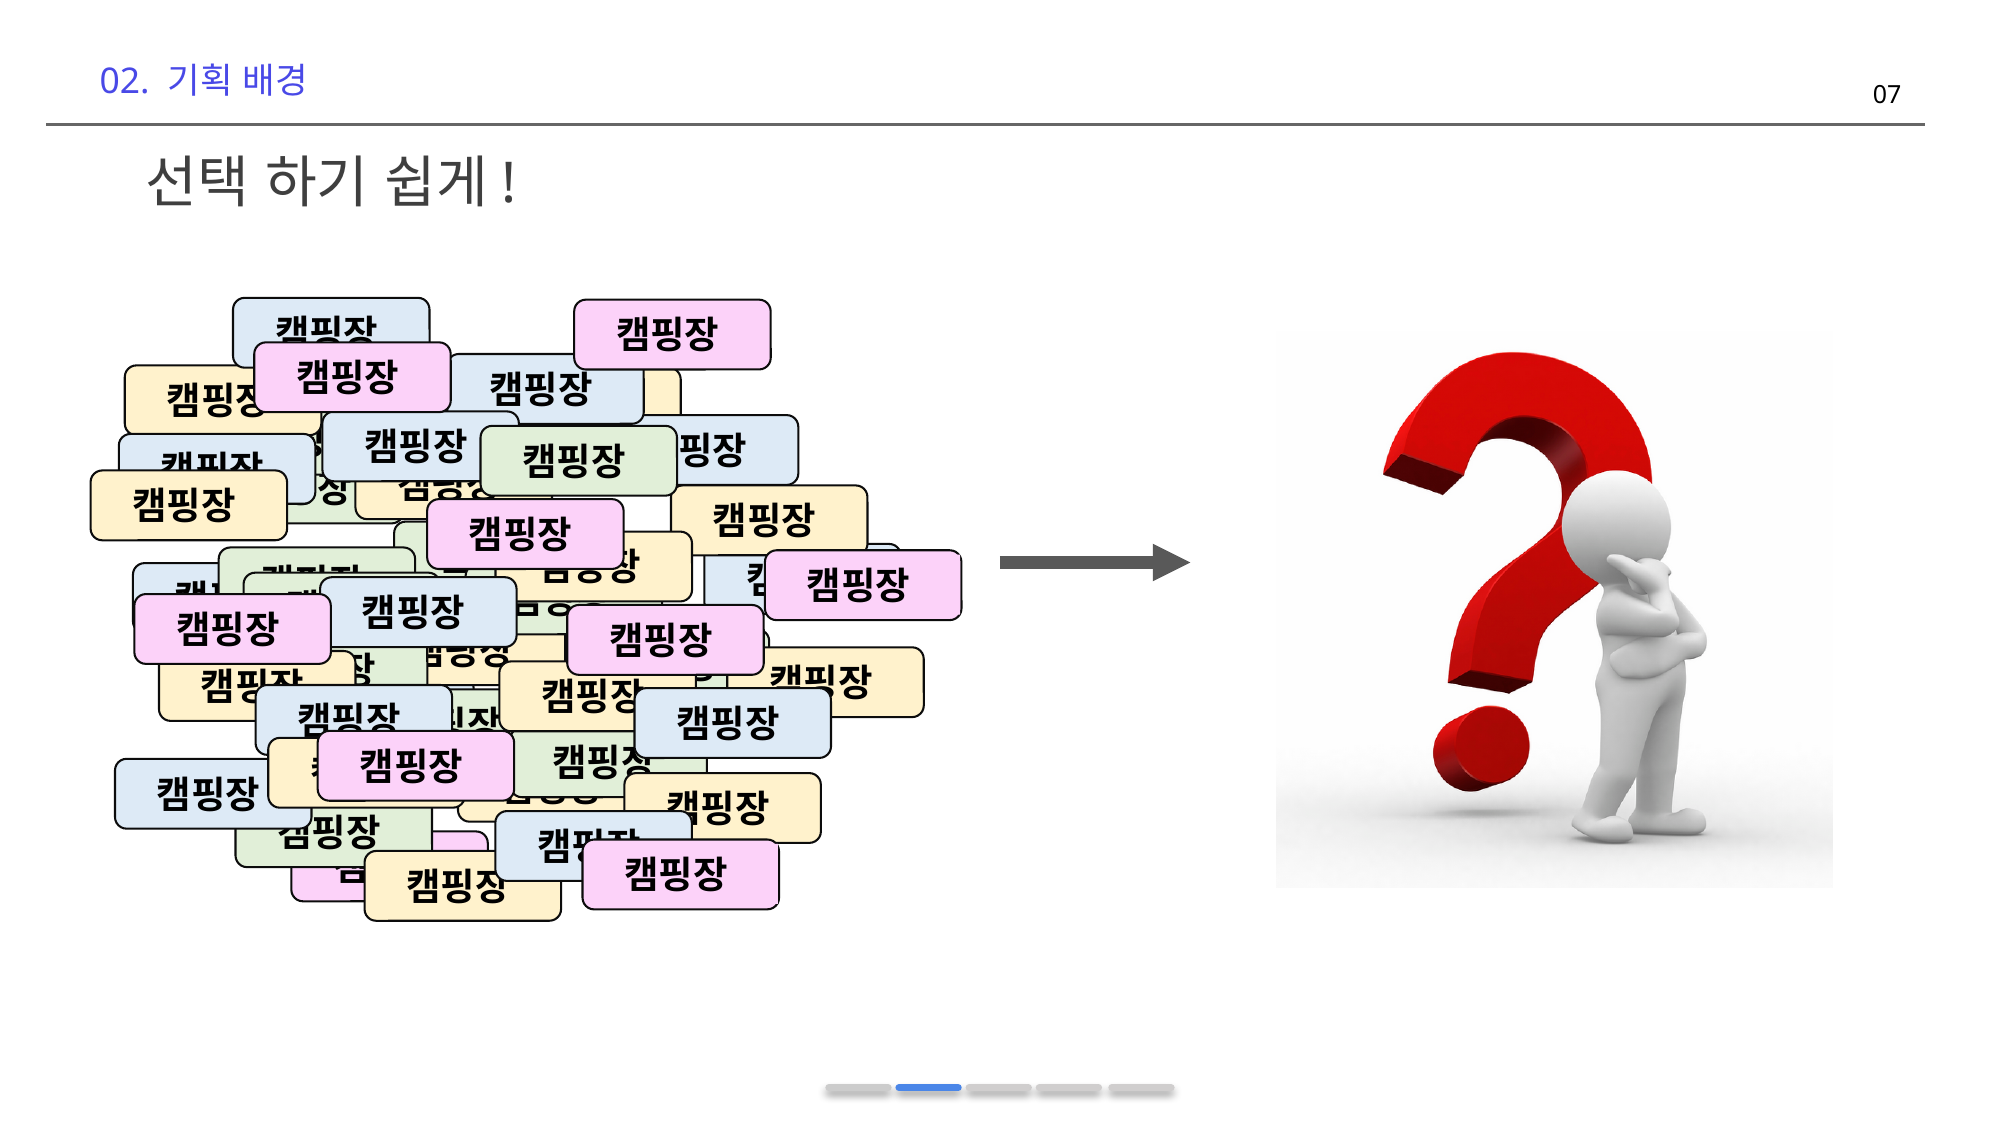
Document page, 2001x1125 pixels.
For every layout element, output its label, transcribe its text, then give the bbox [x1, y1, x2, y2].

text_box 07 [1848, 63, 1926, 124]
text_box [90, 297, 962, 921]
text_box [84, 136, 568, 223]
picture [1276, 331, 1833, 888]
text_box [84, 50, 568, 123]
